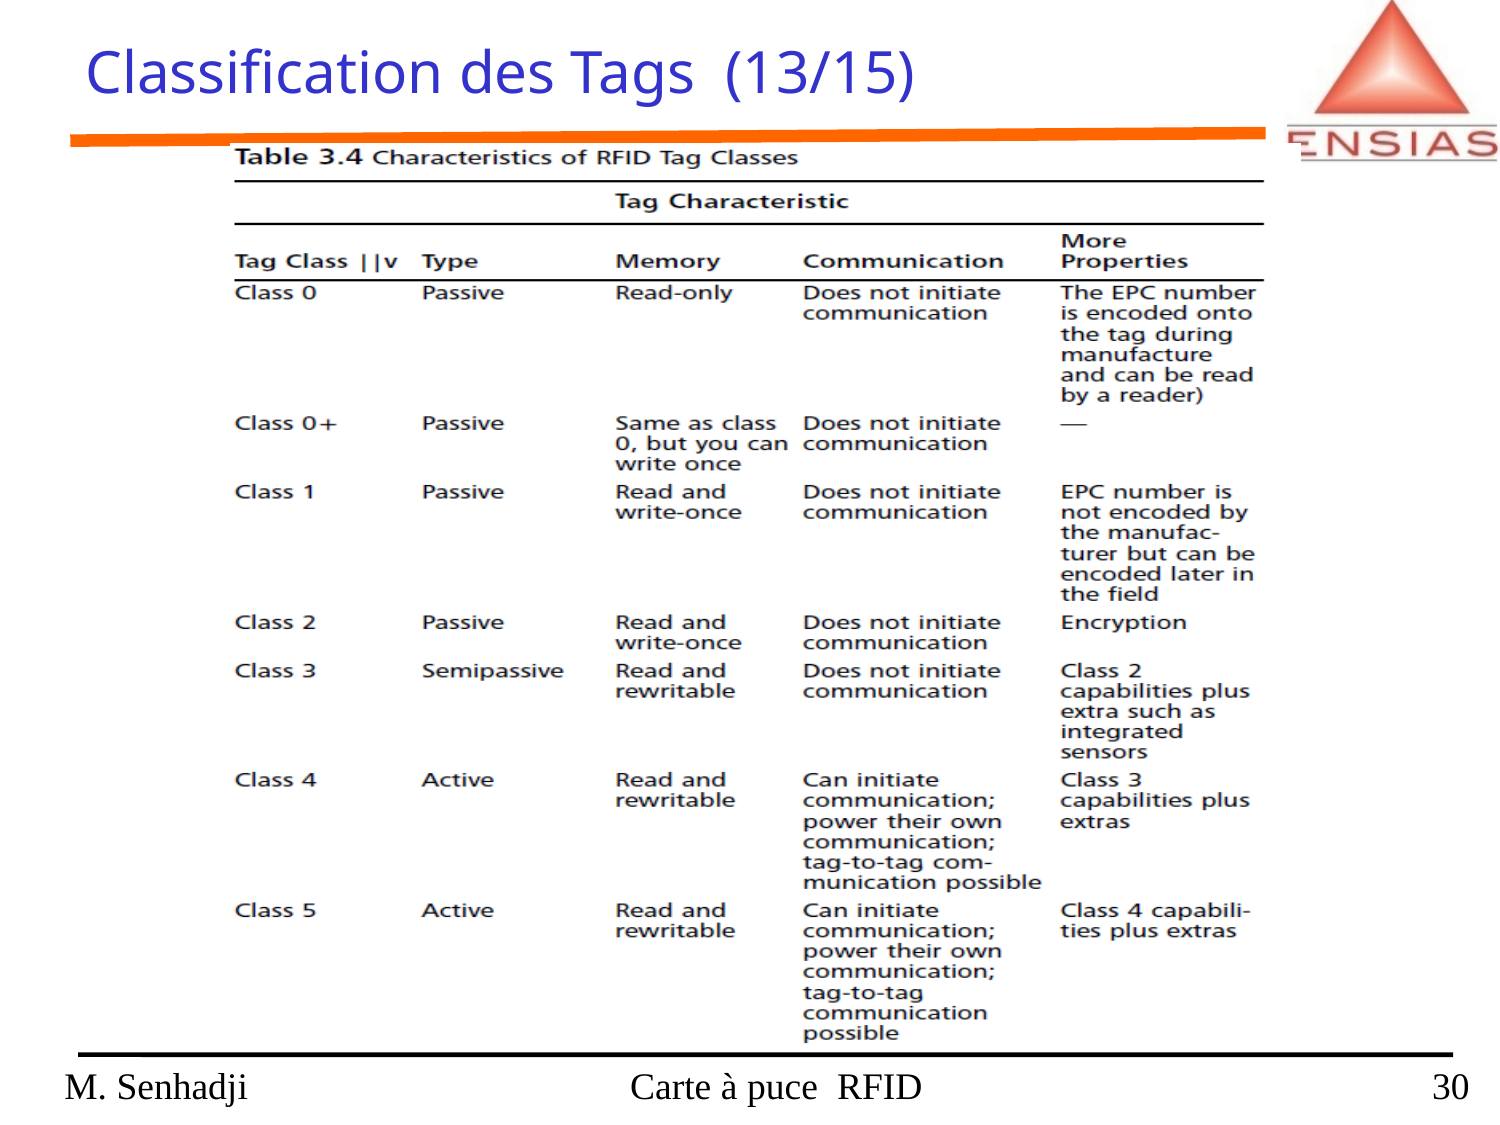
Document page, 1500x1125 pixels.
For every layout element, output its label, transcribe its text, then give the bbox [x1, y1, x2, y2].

picture [229, 0, 1500, 1051]
text_box Classification des Tags (13/15) [70, 26, 1339, 115]
